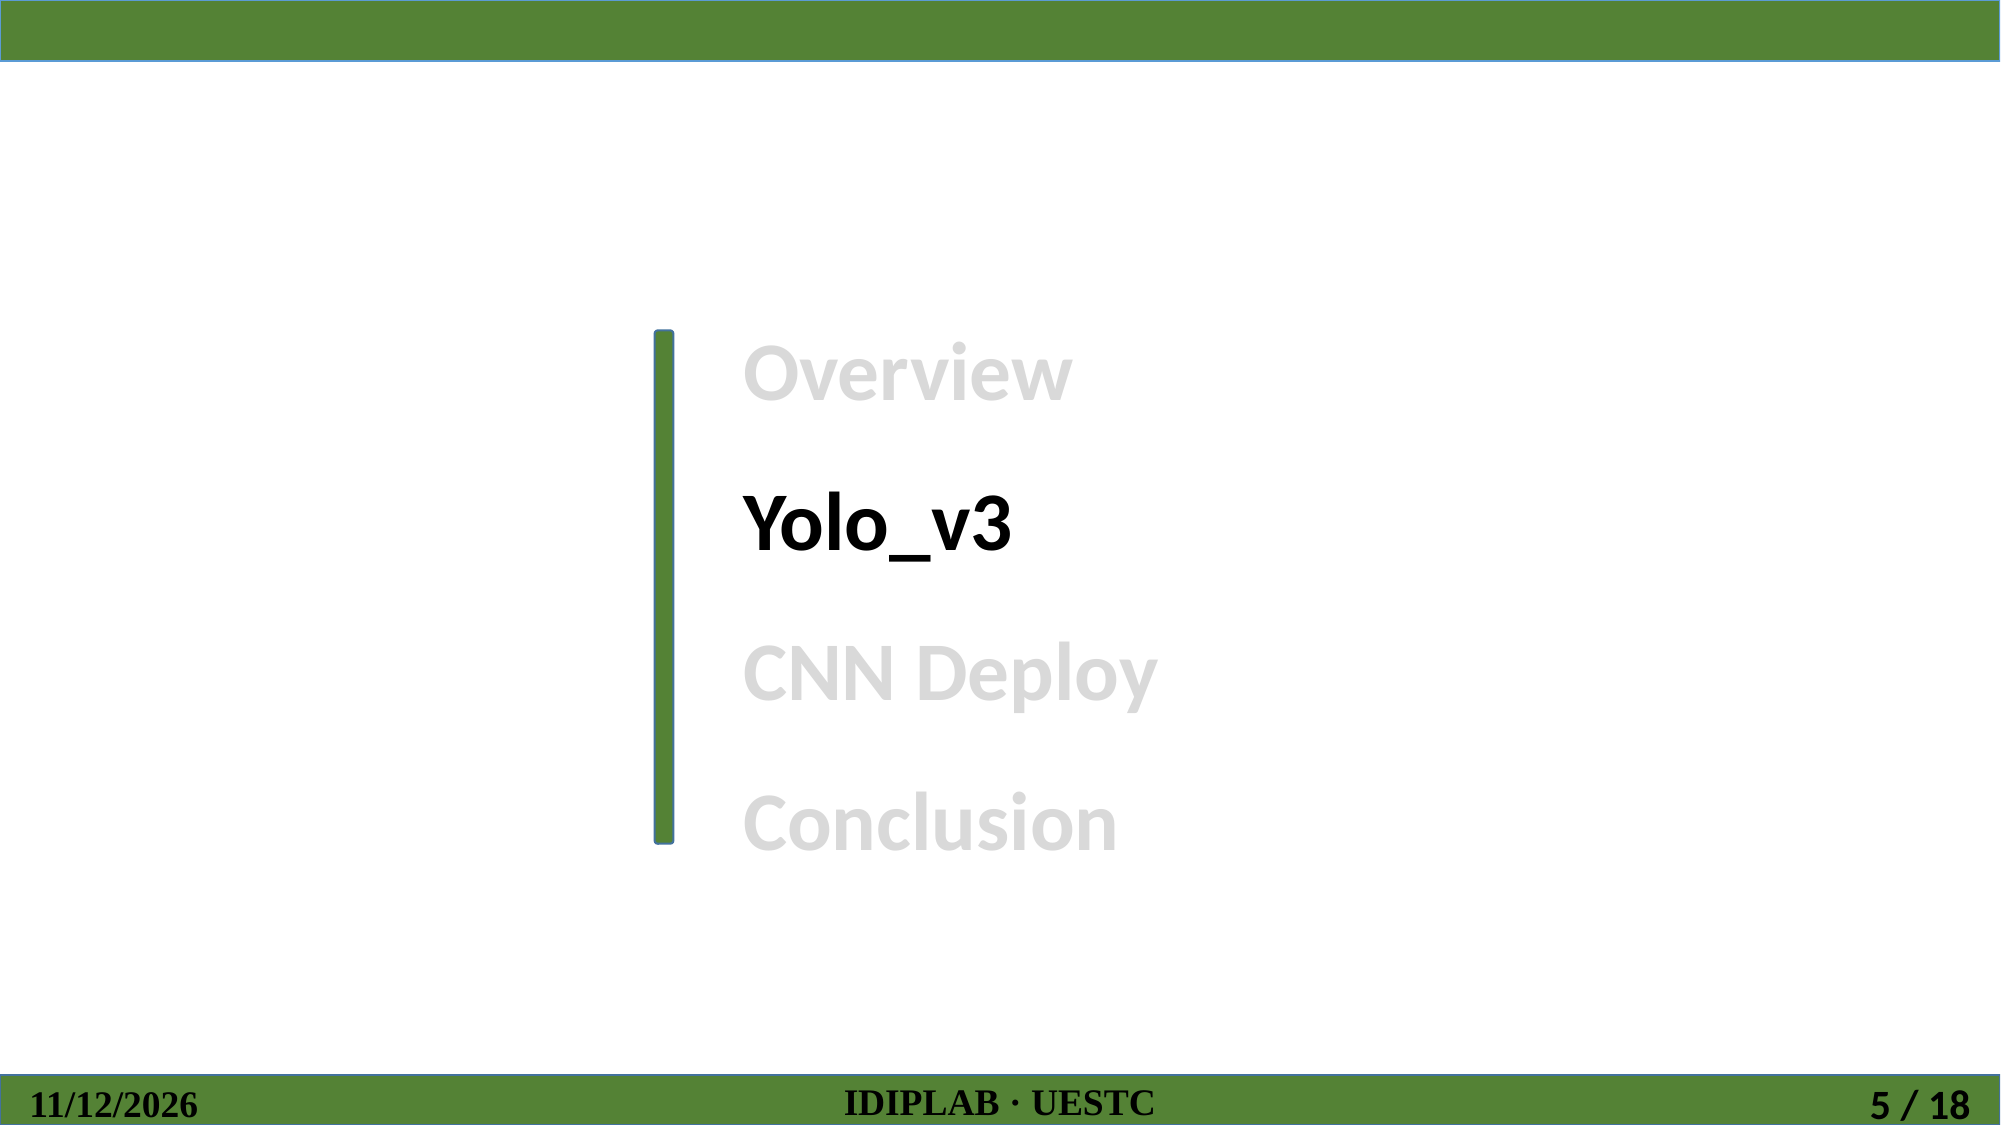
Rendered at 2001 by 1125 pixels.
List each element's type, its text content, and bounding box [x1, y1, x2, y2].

text_box Overview Yolo_v3 CNN Deploy Conclusion [728, 259, 1442, 875]
slide_number 5 / 18 [1535, 1076, 1986, 1125]
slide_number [14, 1074, 465, 1125]
footer IDIPLAB · UESTC [662, 1070, 1338, 1125]
text_box [653, 329, 675, 845]
